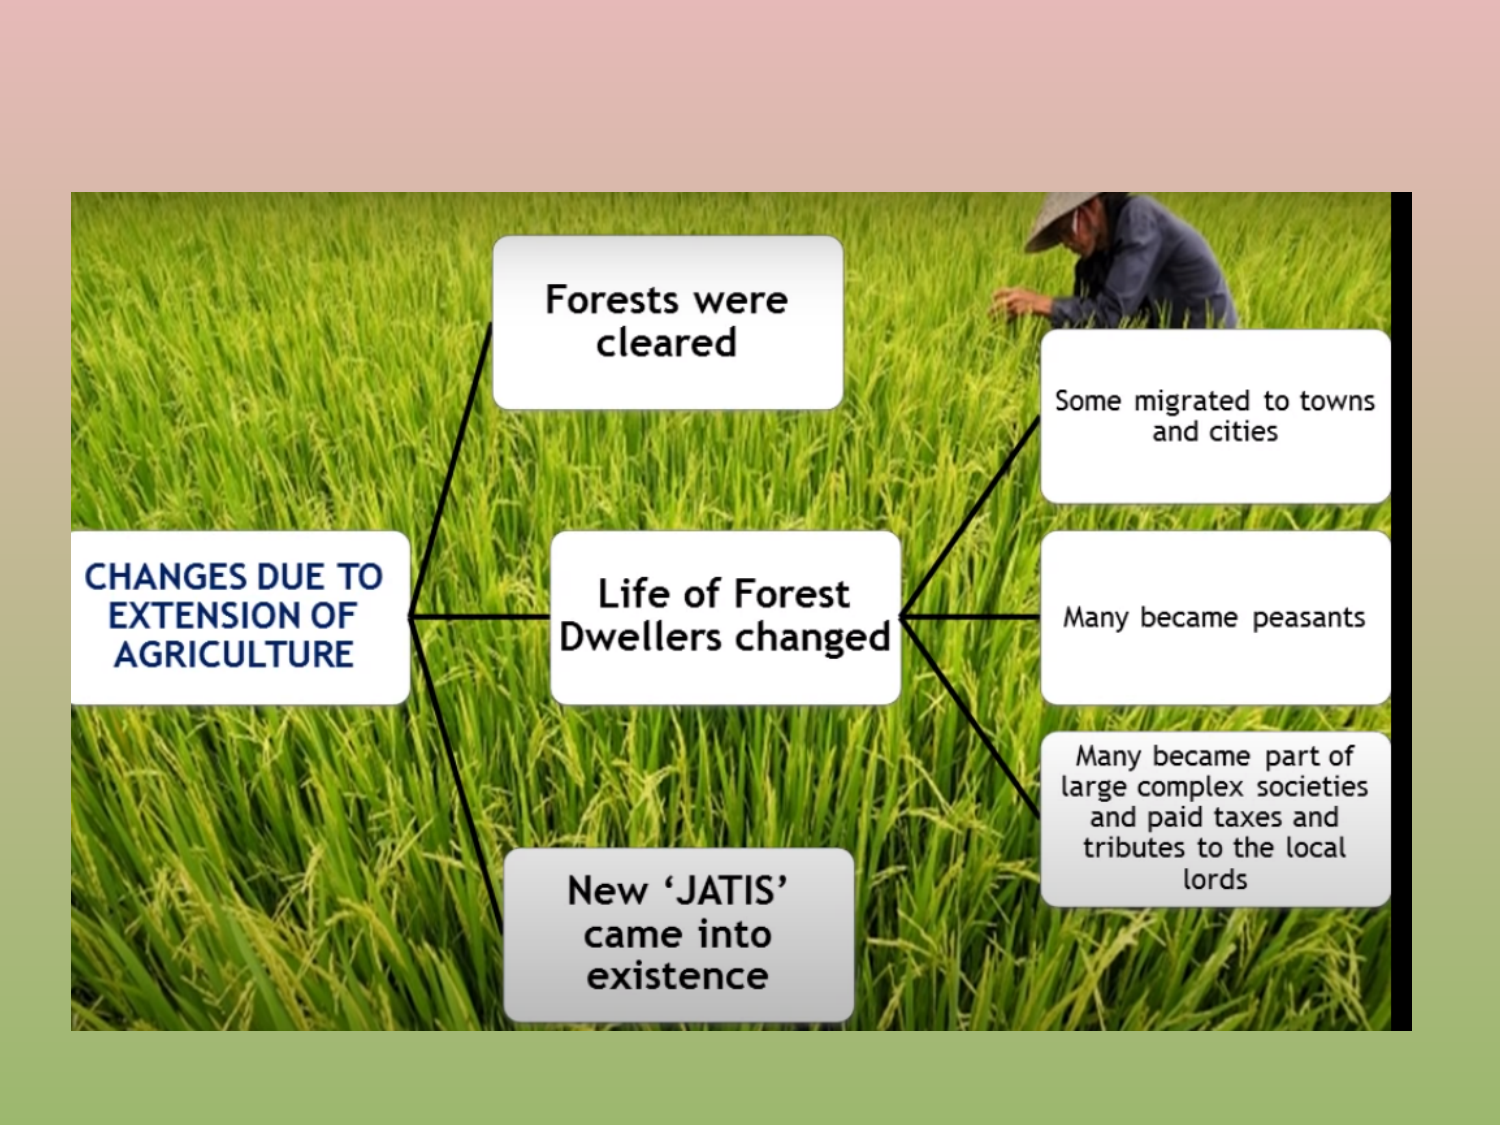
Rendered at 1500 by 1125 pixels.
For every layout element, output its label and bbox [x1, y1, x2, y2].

picture [71, 192, 1412, 1032]
